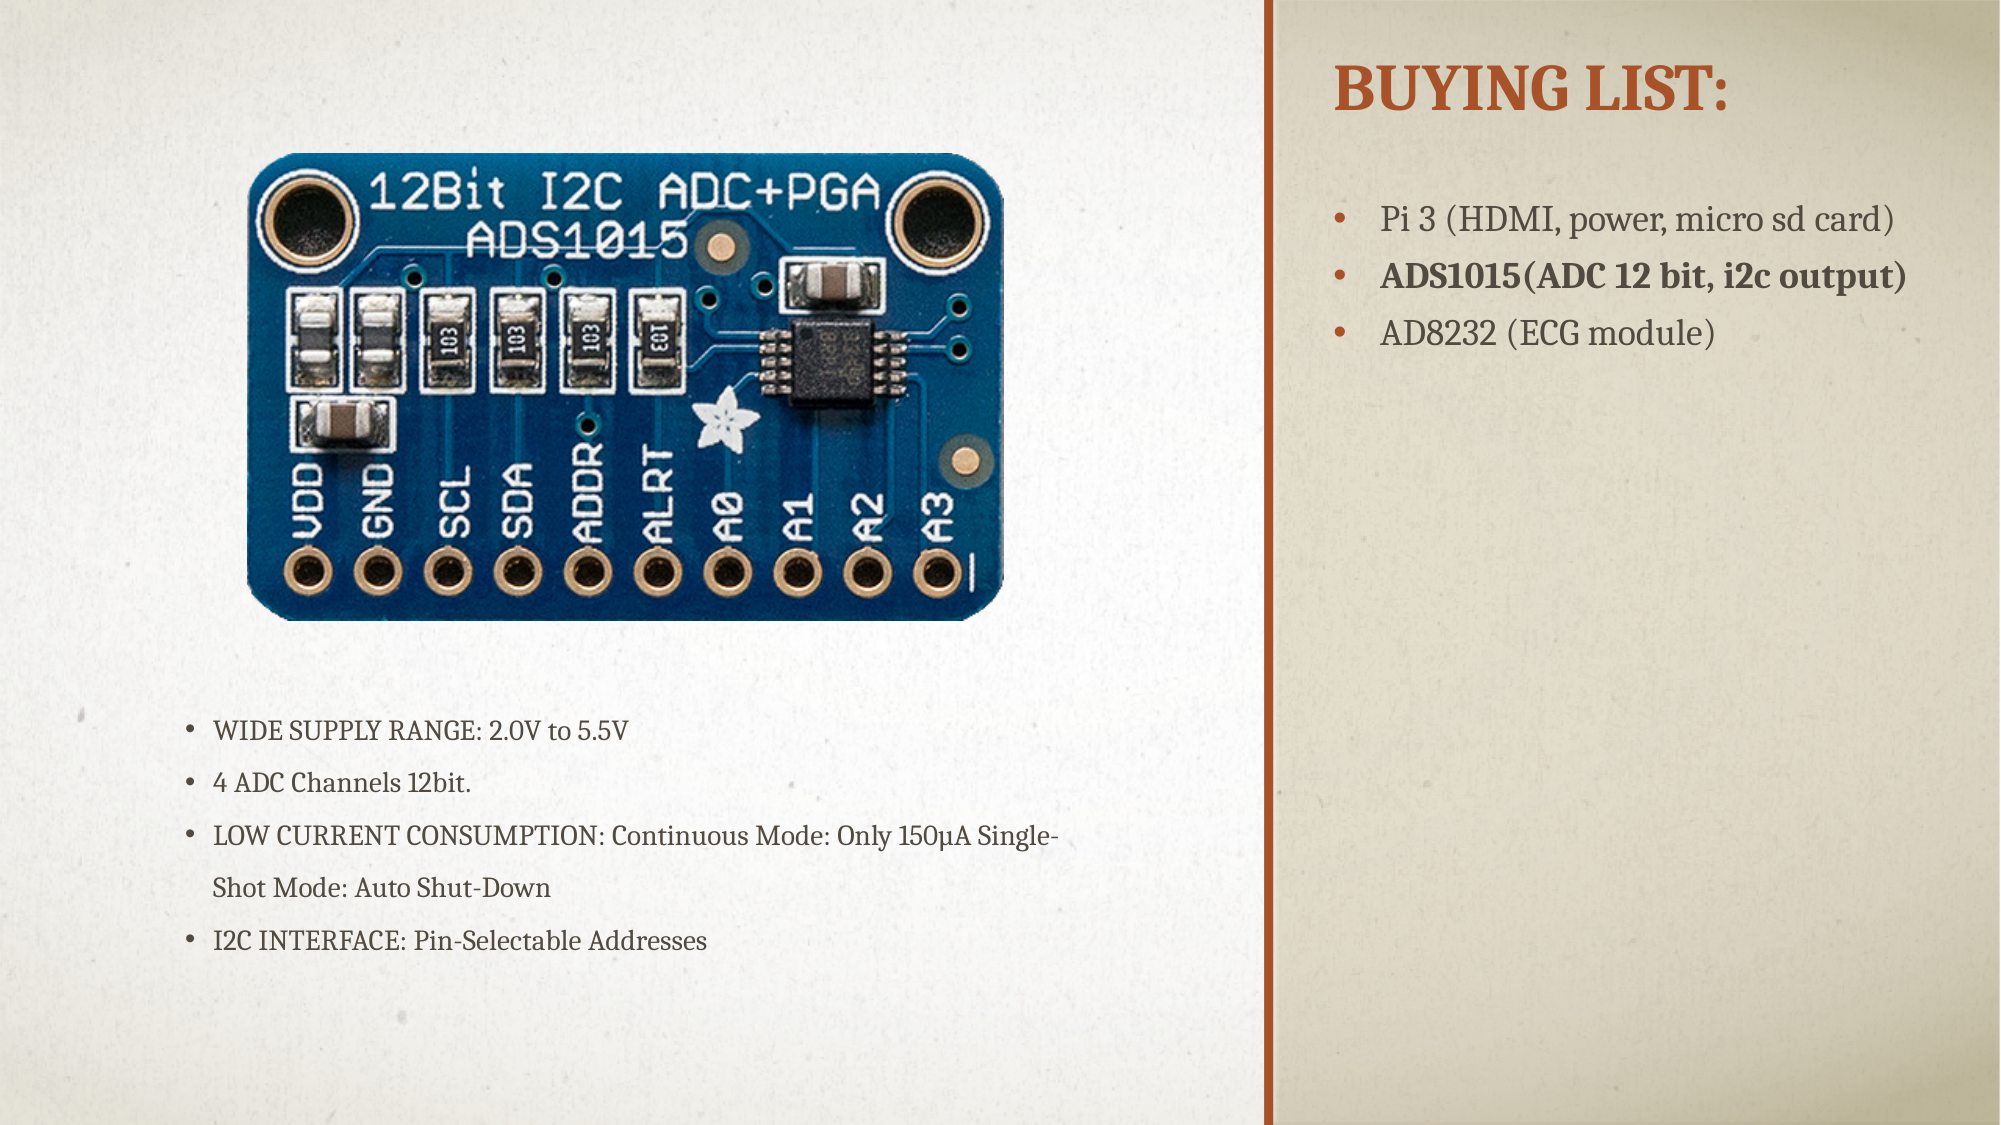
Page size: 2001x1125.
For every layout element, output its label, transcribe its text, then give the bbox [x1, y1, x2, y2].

title Buying list: [1318, 21, 1889, 133]
picture [0, 0, 1264, 1125]
picture [1274, 0, 2001, 1125]
list Pi 3 (HDMI, power, micro sd card) ADS1015(ADC 12 bit, i2c output) AD8232 (ECG module) [1318, 191, 1982, 937]
text_box WIDE SUPPLY RANGE: 2.0V to 5.5V 4 ADC Channels 12bit. LOW CURRENT CONSUMPTION: Continuous Mode: Only 150µA Single-Shot Mode: Auto Shut-Down I2C INTERFACE: Pin-Selectable Addresses [170, 686, 1103, 964]
